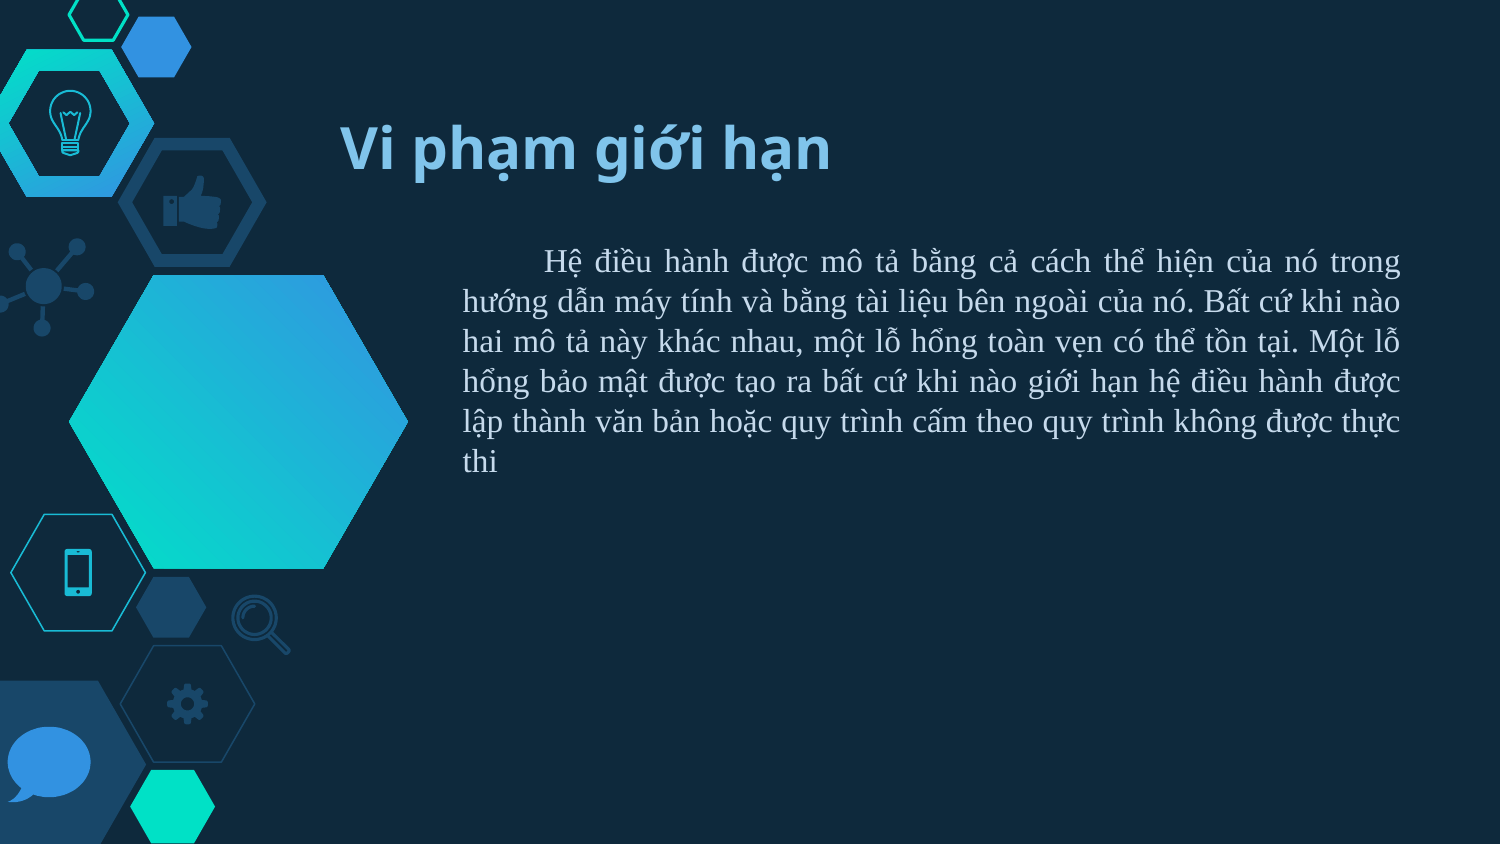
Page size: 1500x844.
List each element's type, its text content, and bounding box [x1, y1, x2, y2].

subtitle Hệ điều hành được mô tả bằng cả cách thể hiện của nó trong hướng dẫn máy tính và bằng tài liệu bên ngoài của nó. Bất cứ khi nào hai mô tả này khác nhau, một lỗ hổng toàn vẹn có thể tồn tại. Một lỗ hổng bảo mật được tạo ra bất cứ khi nào giới hạn hệ điều hành được lập thành văn bản hoặc quy trình cấm theo quy trình không được thực thi [424, 224, 1418, 566]
text_box [67, 274, 407, 566]
text_box Vi phạm giới hạn [325, 103, 1189, 223]
